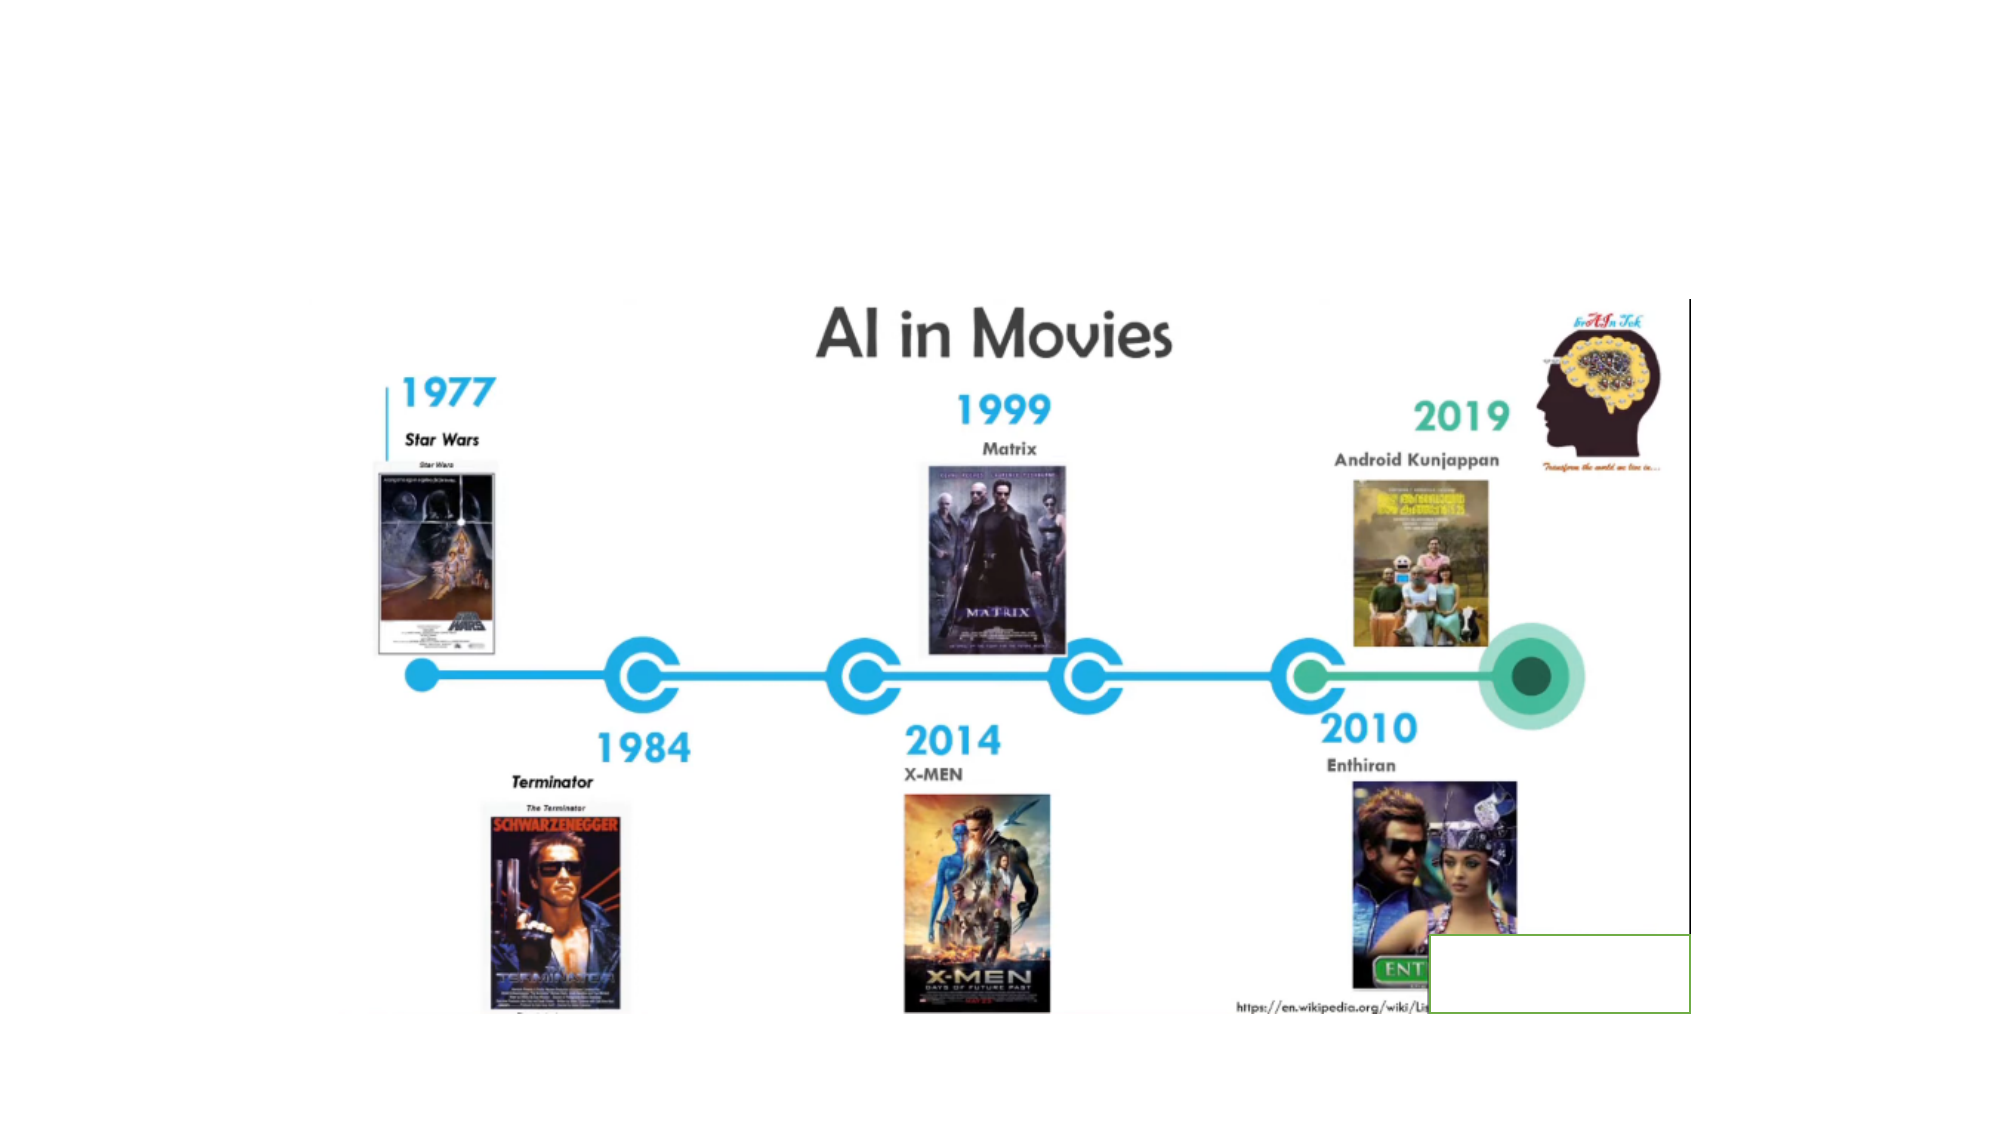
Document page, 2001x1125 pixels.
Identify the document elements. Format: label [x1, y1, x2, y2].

list [309, 299, 1691, 1014]
